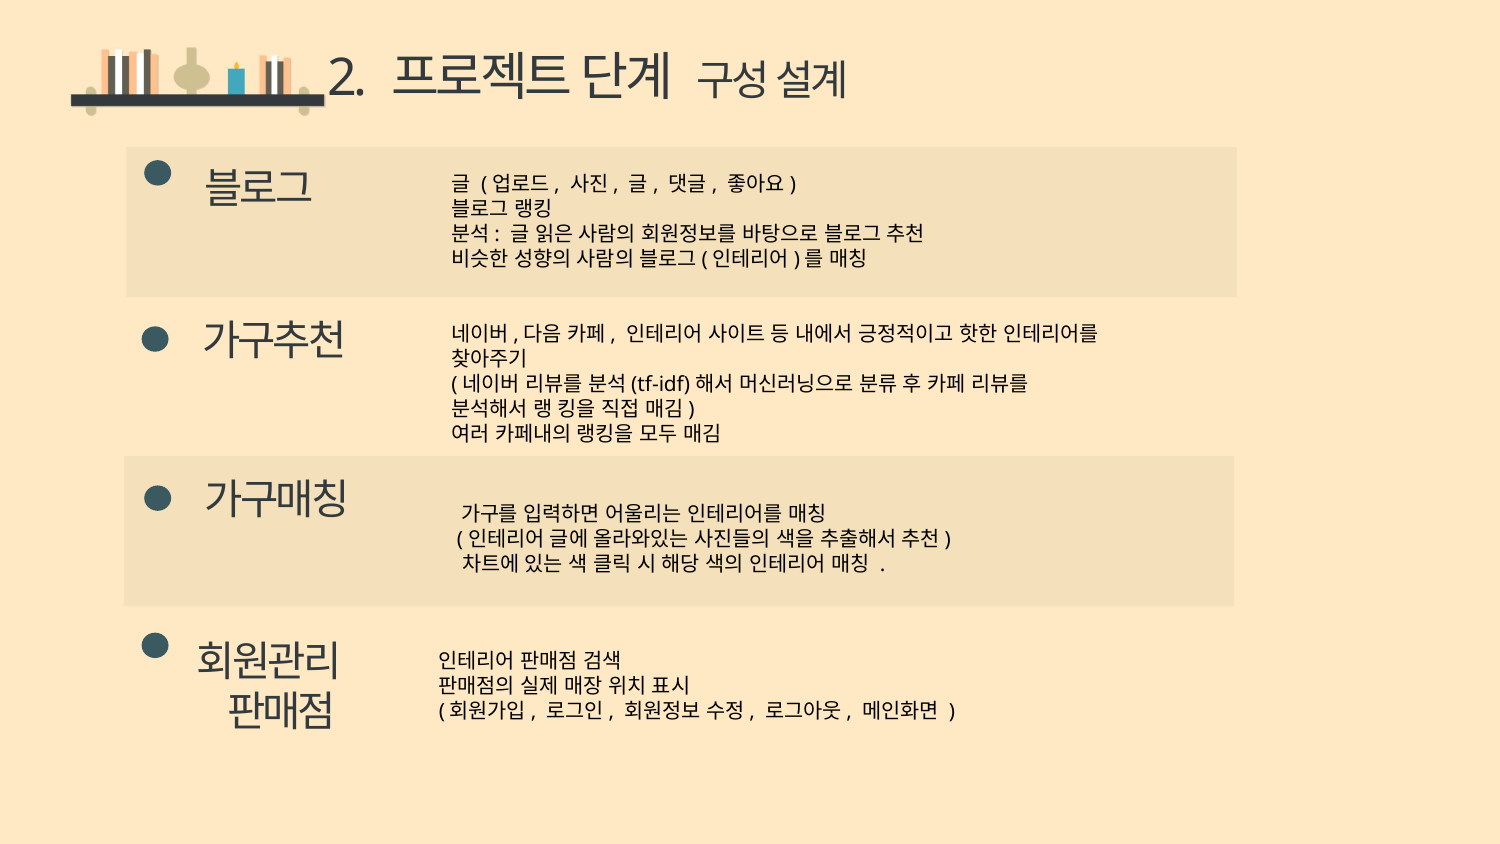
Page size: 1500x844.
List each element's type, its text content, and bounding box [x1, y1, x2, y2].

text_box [126, 146, 1238, 298]
text_box 인테리어 판매점 검색 판매점의 실제 매장 위치 표시 (회원가입, 로그인, 회원정보 수정, 로그아웃, 메인화면 ) [423, 640, 1237, 730]
text_box 가구매칭 [190, 465, 365, 531]
text_box [139, 324, 171, 354]
picture [52, 31, 340, 126]
text_box 2. 프로젝트 단계 구성 설계 [342, 35, 864, 113]
text_box 가구추천 [187, 307, 362, 372]
text_box [142, 483, 174, 513]
text_box 네이버,다음 카페, 인테리어 사이트 등 내에서 긍정적이고 핫한 인테리어를 찾아주기 (네이버 리뷰를 분석(tf-idf)해서 머신러닝으로 분류 후 카페 리뷰를 분석해서 랭 킹을 직접 매김) 여러 카페내의 랭킹을 모두 매김 [436, 312, 1212, 478]
text_box [122, 454, 1236, 608]
text_box [139, 630, 171, 661]
text_box 가구를 입력하면 어울리는 인테리어를 매칭 (인테리어 글에 올라와있는 사진들의 색을 추출해서 추천) 차트에 있는 색 클릭 시 해당 색의 인테리어 매칭 . [436, 493, 1250, 583]
text_box 회원관리 판매점 [182, 626, 357, 742]
